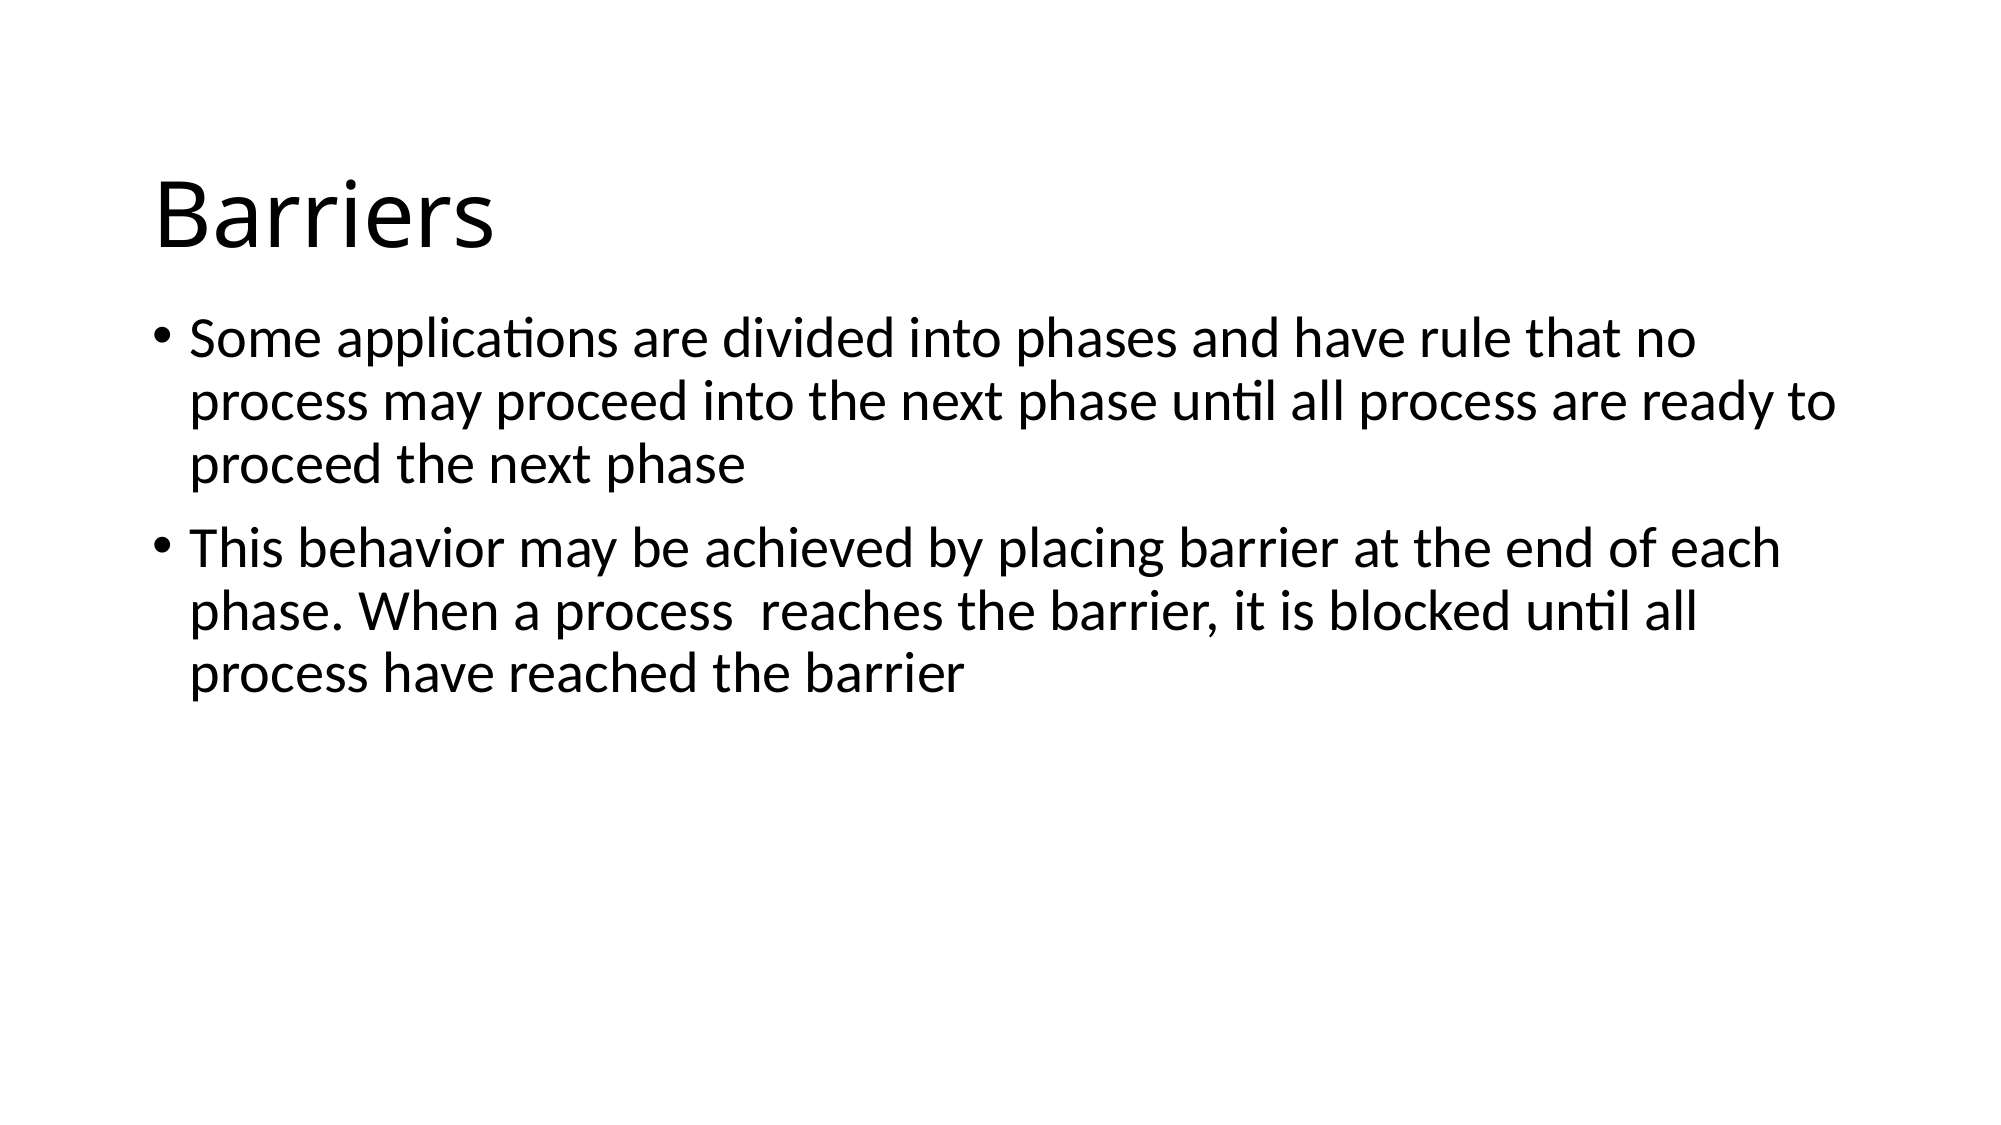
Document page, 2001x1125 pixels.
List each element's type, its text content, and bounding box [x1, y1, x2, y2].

title Barriers [137, 59, 1863, 278]
list Some applications are divided into phases and have rule that no process may proceed into the next phase until all process are ready to proceed the next phase This behavior may be achieved by placing barrier at the end of each phase. When a process reaches the barrier, it is blocked until all process have reached the barrier [137, 299, 1863, 1014]
